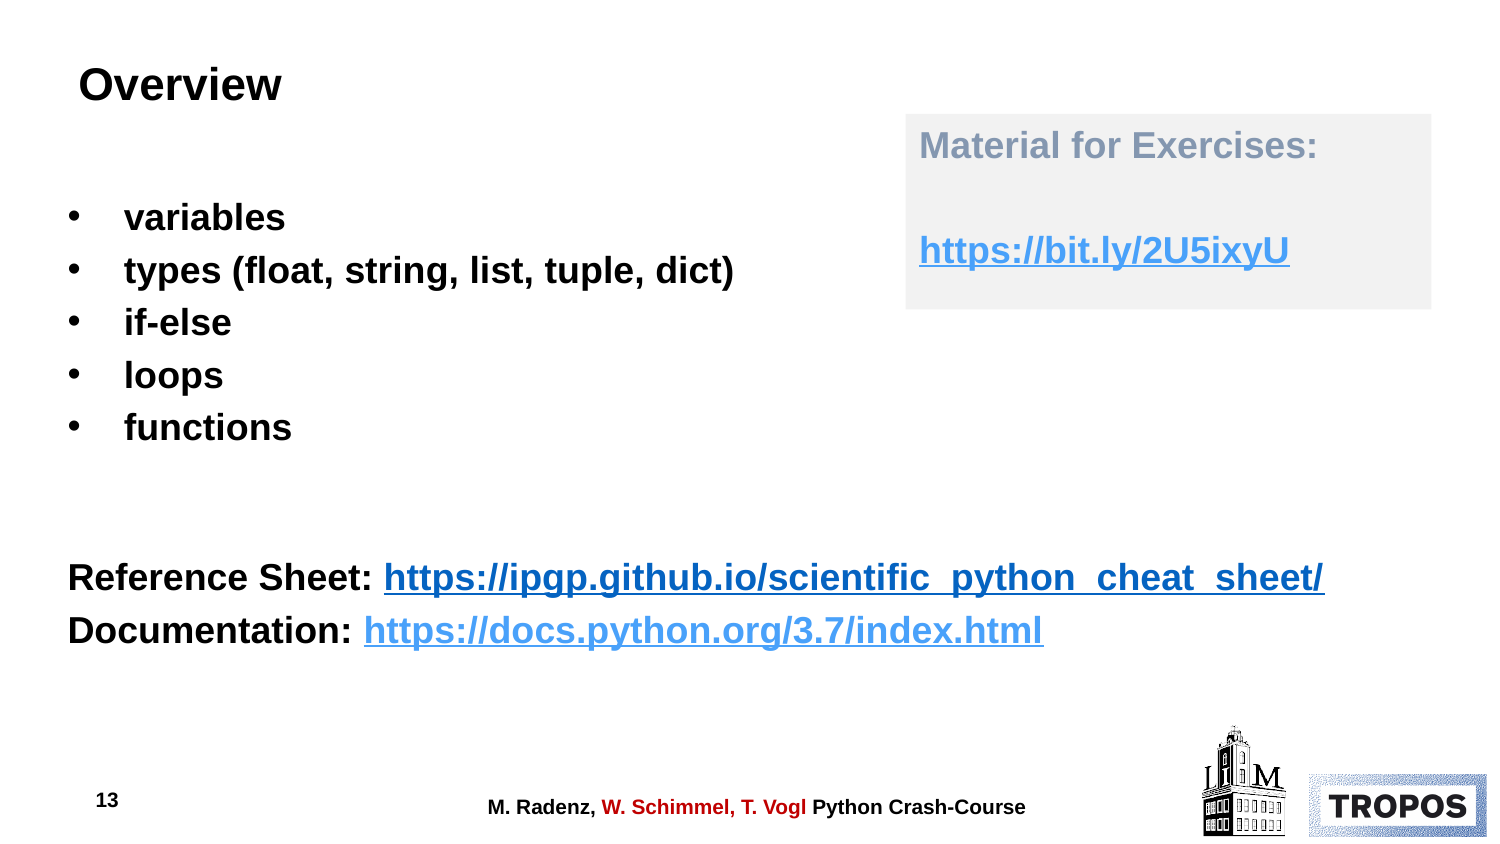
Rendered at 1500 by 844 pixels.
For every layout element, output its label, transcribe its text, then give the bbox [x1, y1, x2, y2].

list variables types (float, string, list, tuple, dict) if-else loops functions Reference Sheet: https://ipgp.github.io/scientific_python_cheat_sheet/ Documentation: https://docs.python.org/3.7/index.html [53, 186, 1392, 723]
text_box Material for Exercises: https://bit.ly/2U5ixyU [905, 113, 1432, 310]
footer M. Radenz, W. Schimmel, T. Vogl Python Crash-Course [464, 783, 1049, 829]
list Overview [78, 54, 1451, 144]
picture [1202, 725, 1298, 844]
slide_number 13 [78, 776, 136, 822]
picture [1309, 774, 1487, 837]
